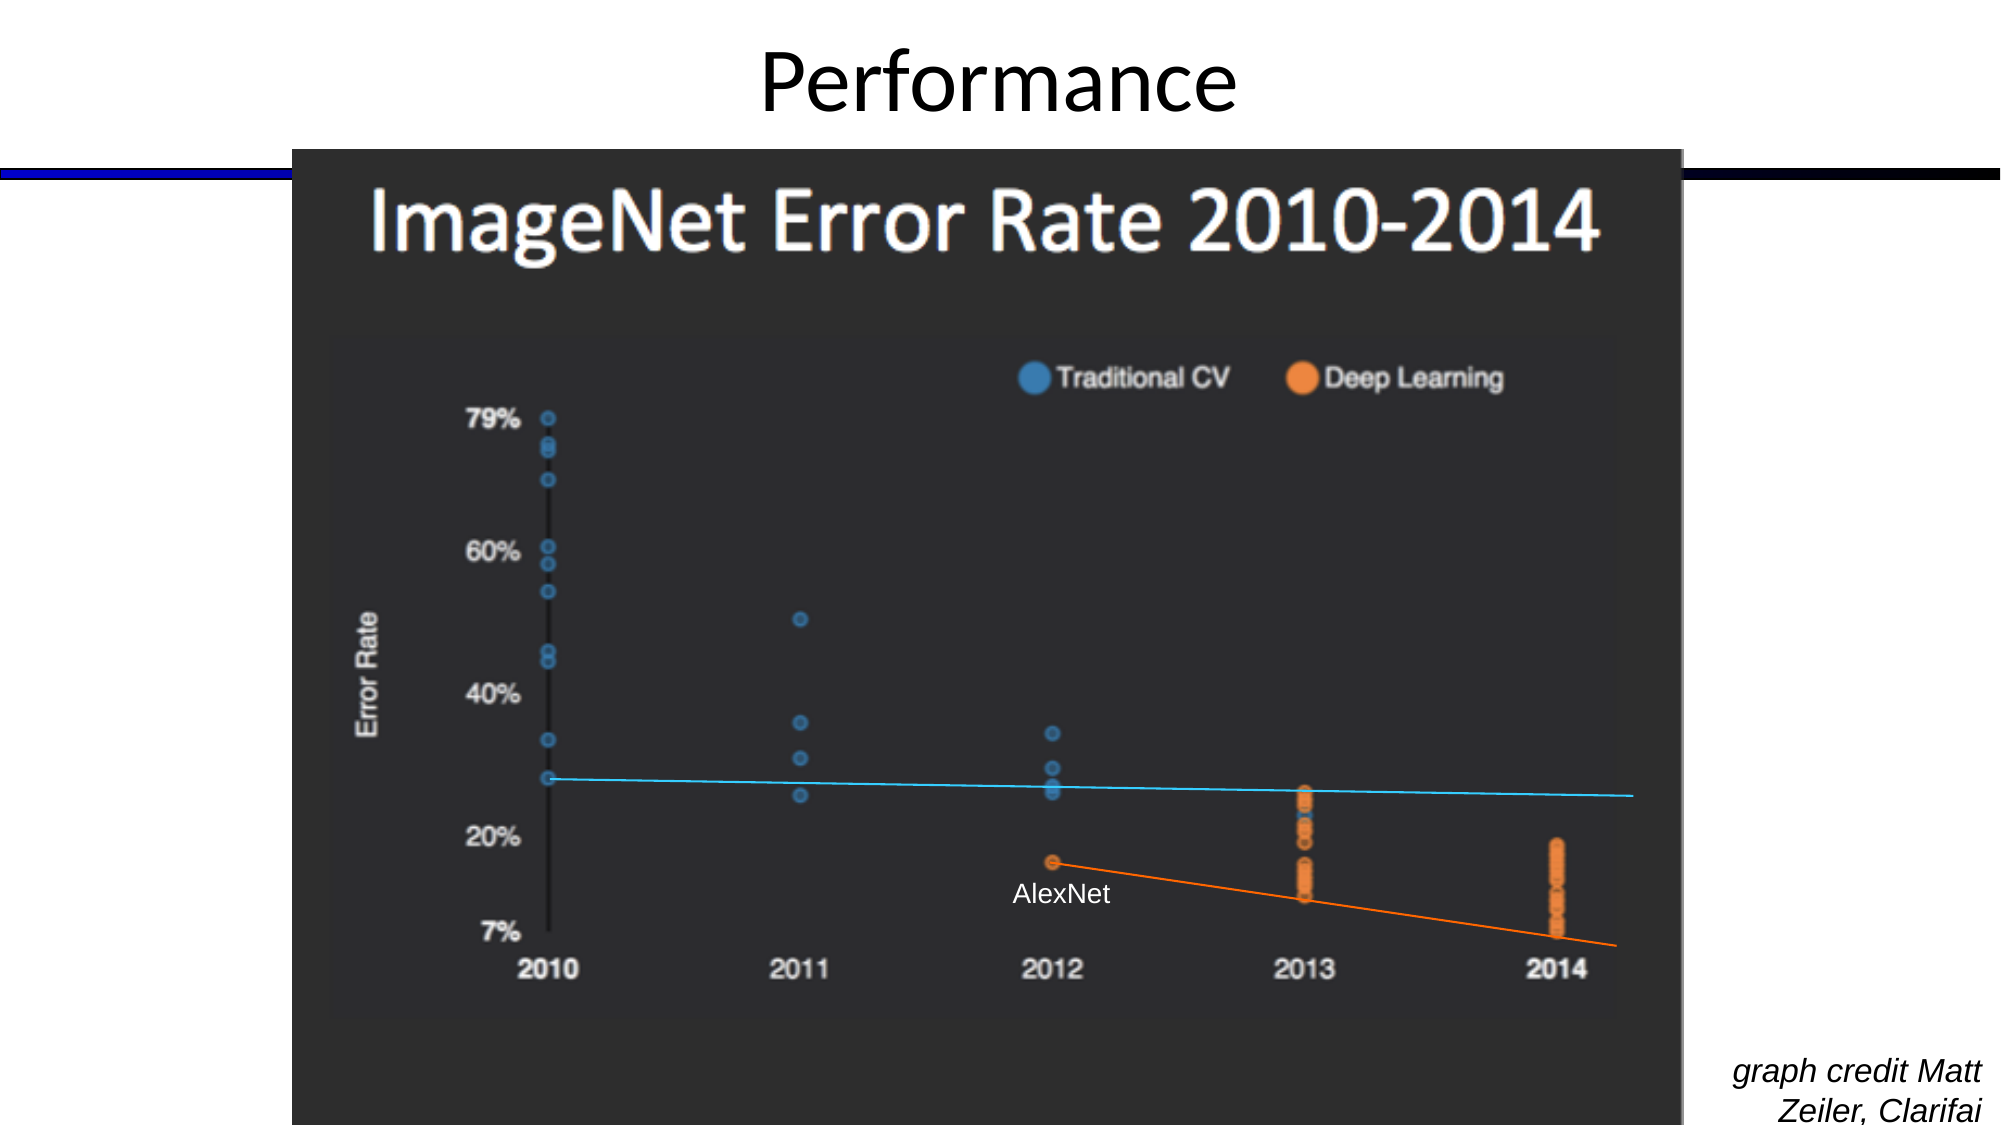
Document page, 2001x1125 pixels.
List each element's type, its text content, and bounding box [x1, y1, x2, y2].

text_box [549, 778, 1634, 796]
text_box graph credit Matt Zeiler, Clarifai [1688, 1029, 2000, 1090]
title Performance [99, 0, 1901, 151]
picture [292, 149, 1684, 1125]
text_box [1049, 862, 1617, 947]
